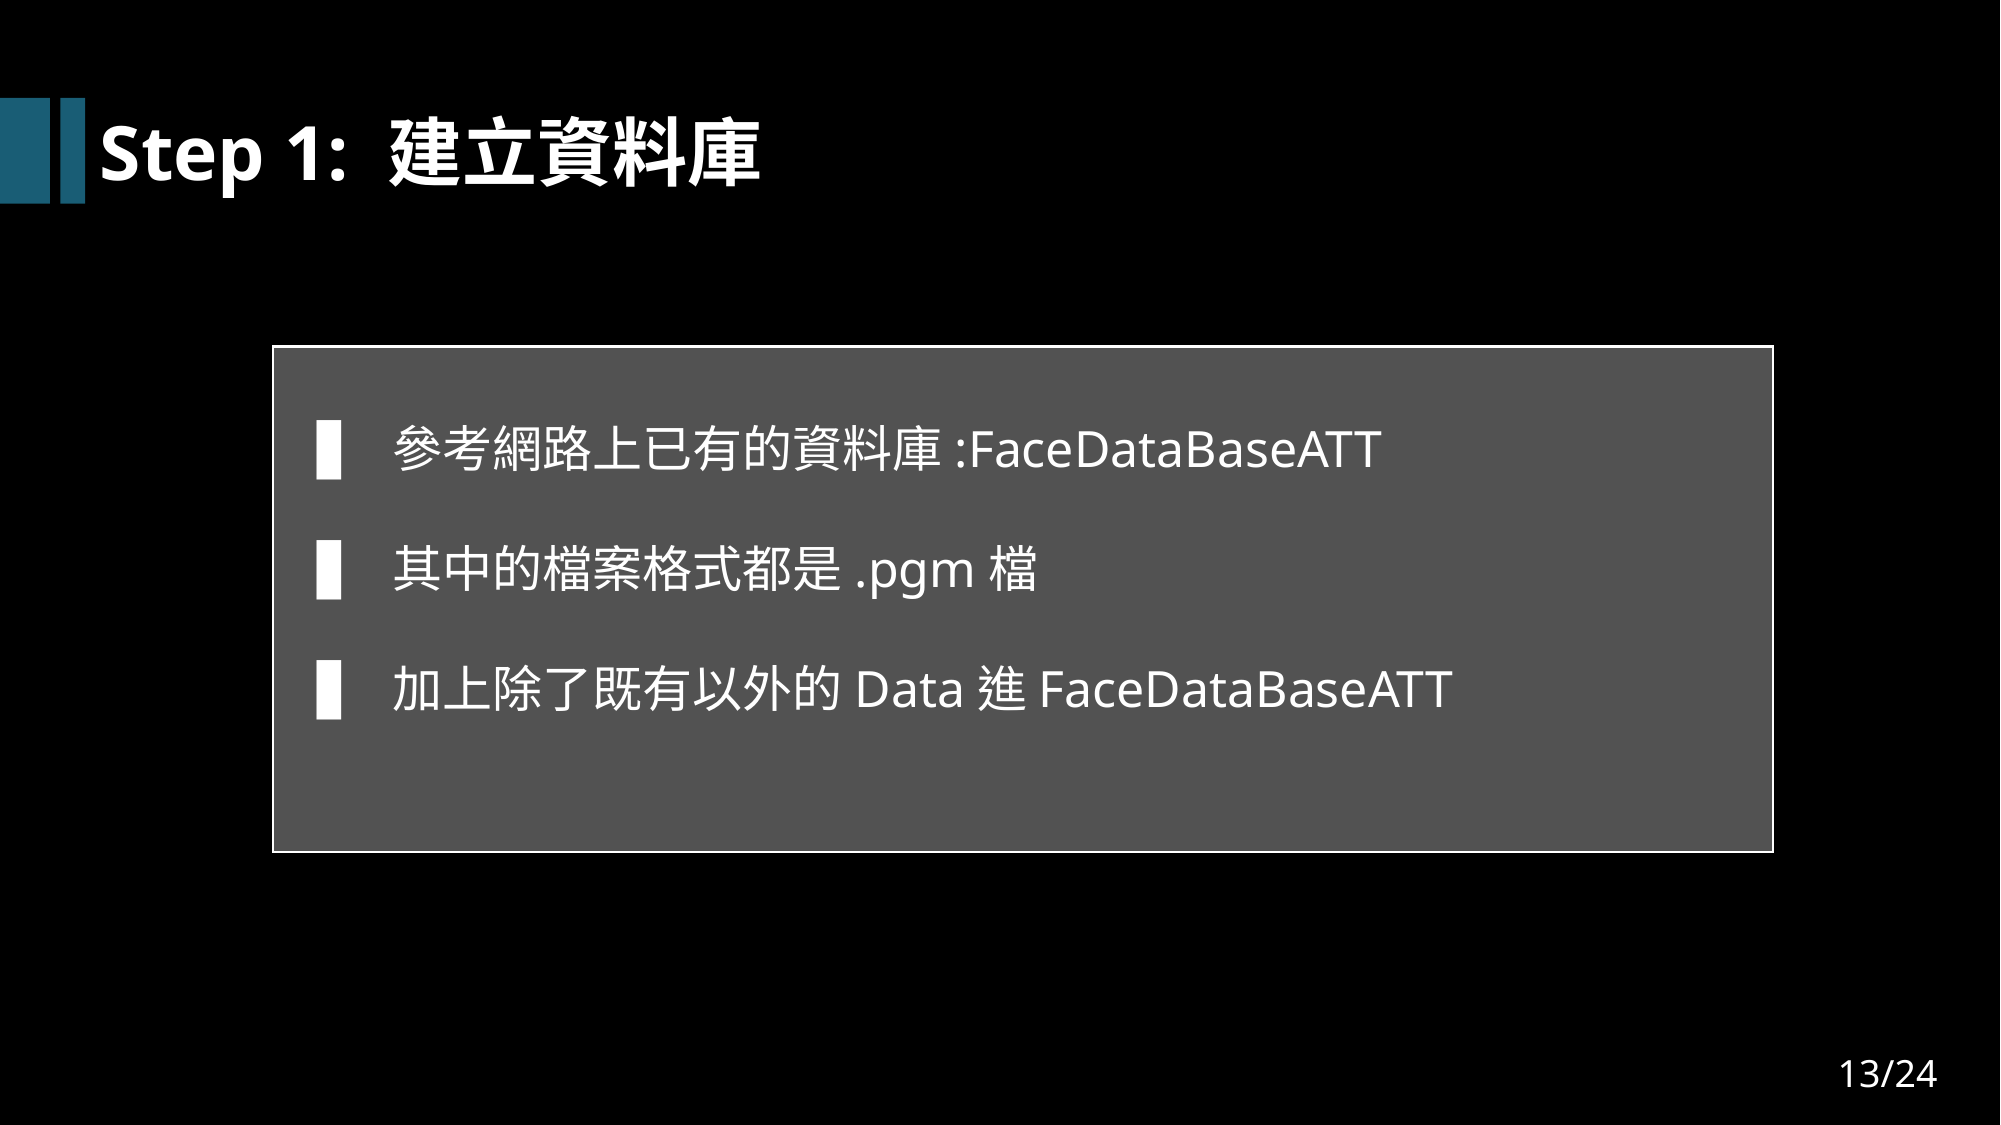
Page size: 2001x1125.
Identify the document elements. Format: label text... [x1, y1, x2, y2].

text_box [272, 345, 1774, 853]
text_box Step 1: 建立資料庫 [85, 97, 930, 203]
text_box 參考網路上已有的資料庫:FaceDataBaseATT 其中的檔案格式都是.pgm檔 加上除了既有以外的Data進FaceDataBaseATT [302, 410, 1719, 726]
text_box [0, 97, 51, 205]
text_box 13/24 [1822, 1042, 2000, 1103]
text_box [59, 97, 86, 205]
